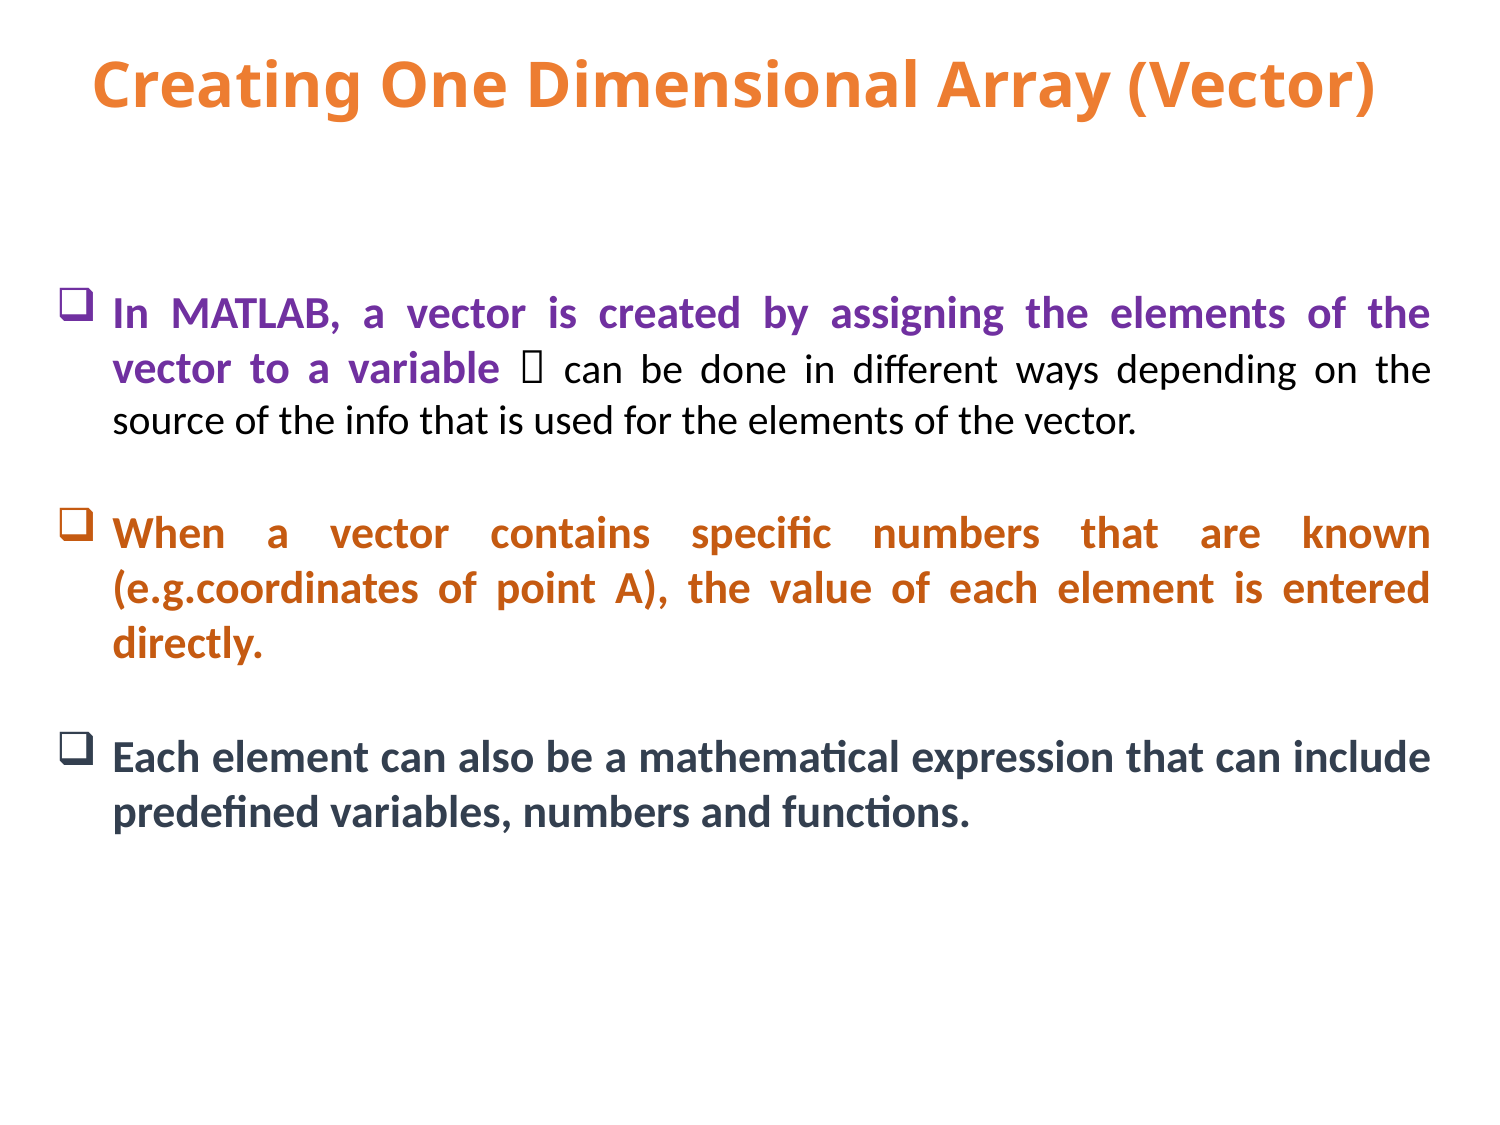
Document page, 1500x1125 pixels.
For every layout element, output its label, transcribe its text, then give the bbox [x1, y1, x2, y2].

text_box When a vector contains specific numbers that are known (e.g.coordinates of point A), the value of each element is entered directly. [41, 495, 1447, 676]
text_box Each element can also be a mathematical expression that can include predefined variables, numbers and functions. [41, 719, 1447, 845]
title Creating One Dimensional Array (Vector) [76, 37, 1412, 138]
text_box In MATLAB, a vector is created by assigning the elements of the vector to a variable  can be done in different ways depending on the source of the info that is used for the elements of the vector. [41, 275, 1447, 451]
